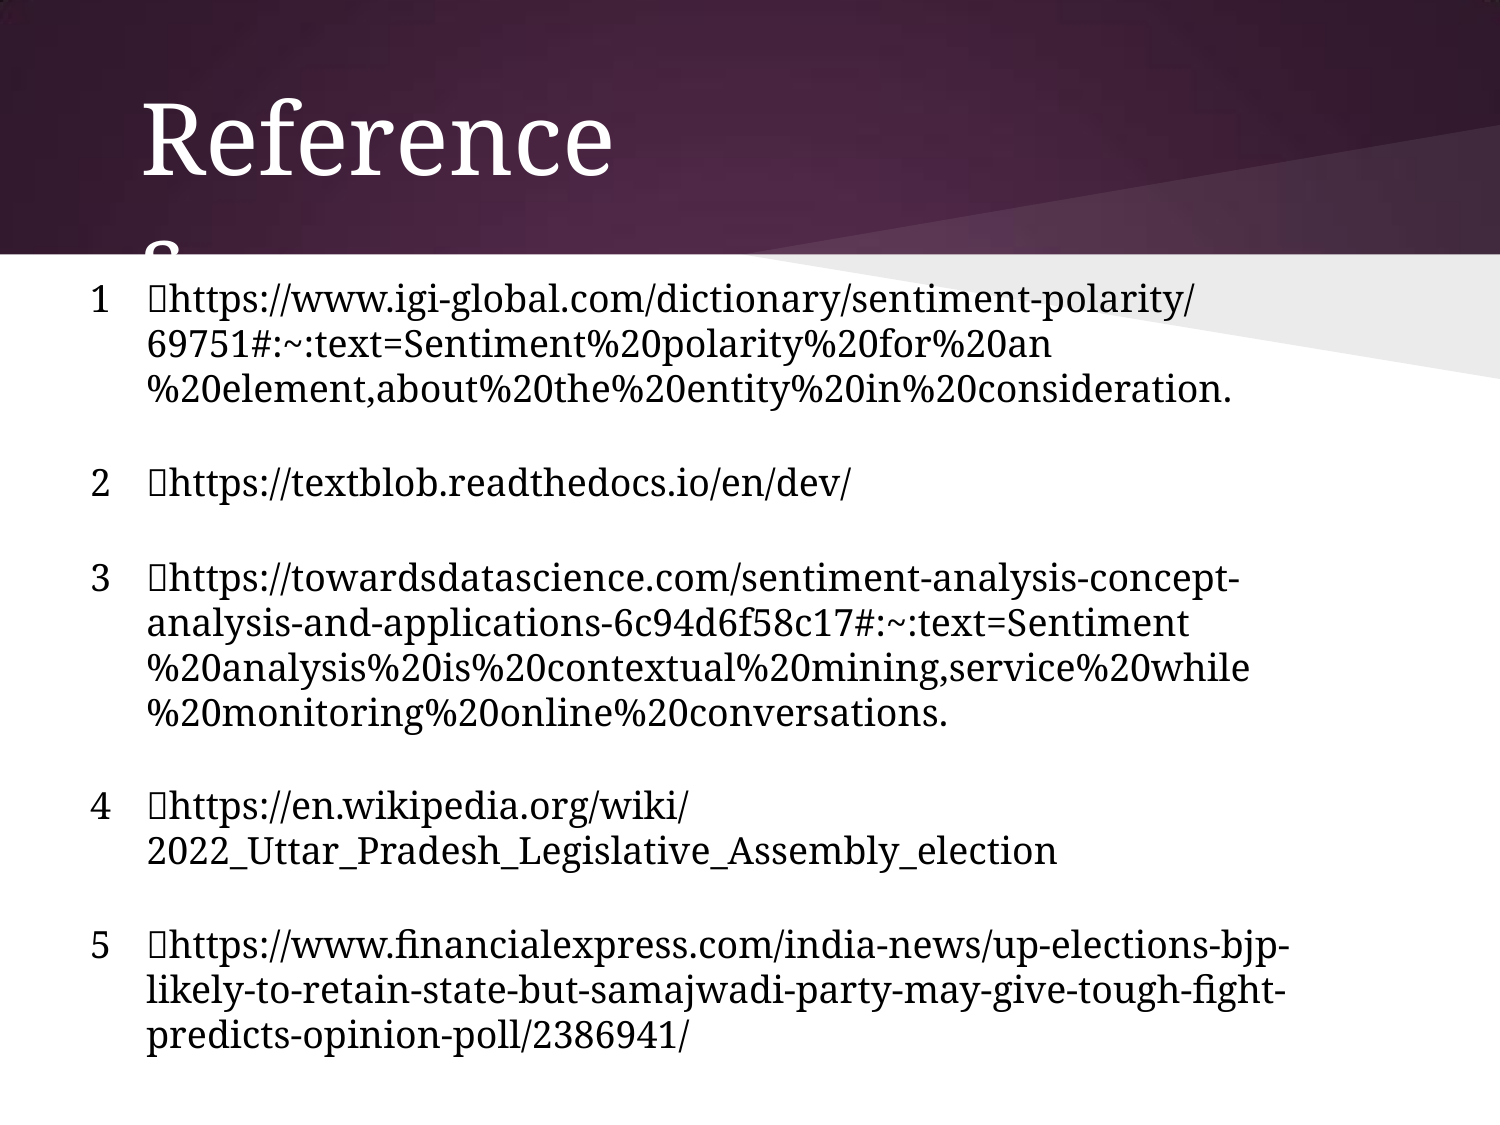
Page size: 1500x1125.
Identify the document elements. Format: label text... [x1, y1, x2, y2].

title References [137, 73, 627, 273]
text_box https://www.igi-global.com/dictionary/sentiment-polarity/69751#:~:text=Sentiment%20polarity%20for%20an%20element,about%20the%20entity%20in%20consideration. https://textblob.readthedocs.io/en/dev/ https://towardsdatascience.com/sentiment-analysis-concept-analysis-and-applications-6c94d6f58c17#:~:text=Sentiment%20analysis%20is%20contextual%20mining,service%20while%20monitoring%20online%20conversations. https://en.wikipedia.org/wiki/2022_Uttar_Pradesh_Legislative_Assembly_election https://www.financialexpress.com/india-news/up-elections-bjp-likely-to-retain-state-but-samajwadi-party-may-give-tough-fight-predicts-opinion-poll/2386941/ [87, 273, 1386, 1057]
picture [0, 0, 1500, 254]
